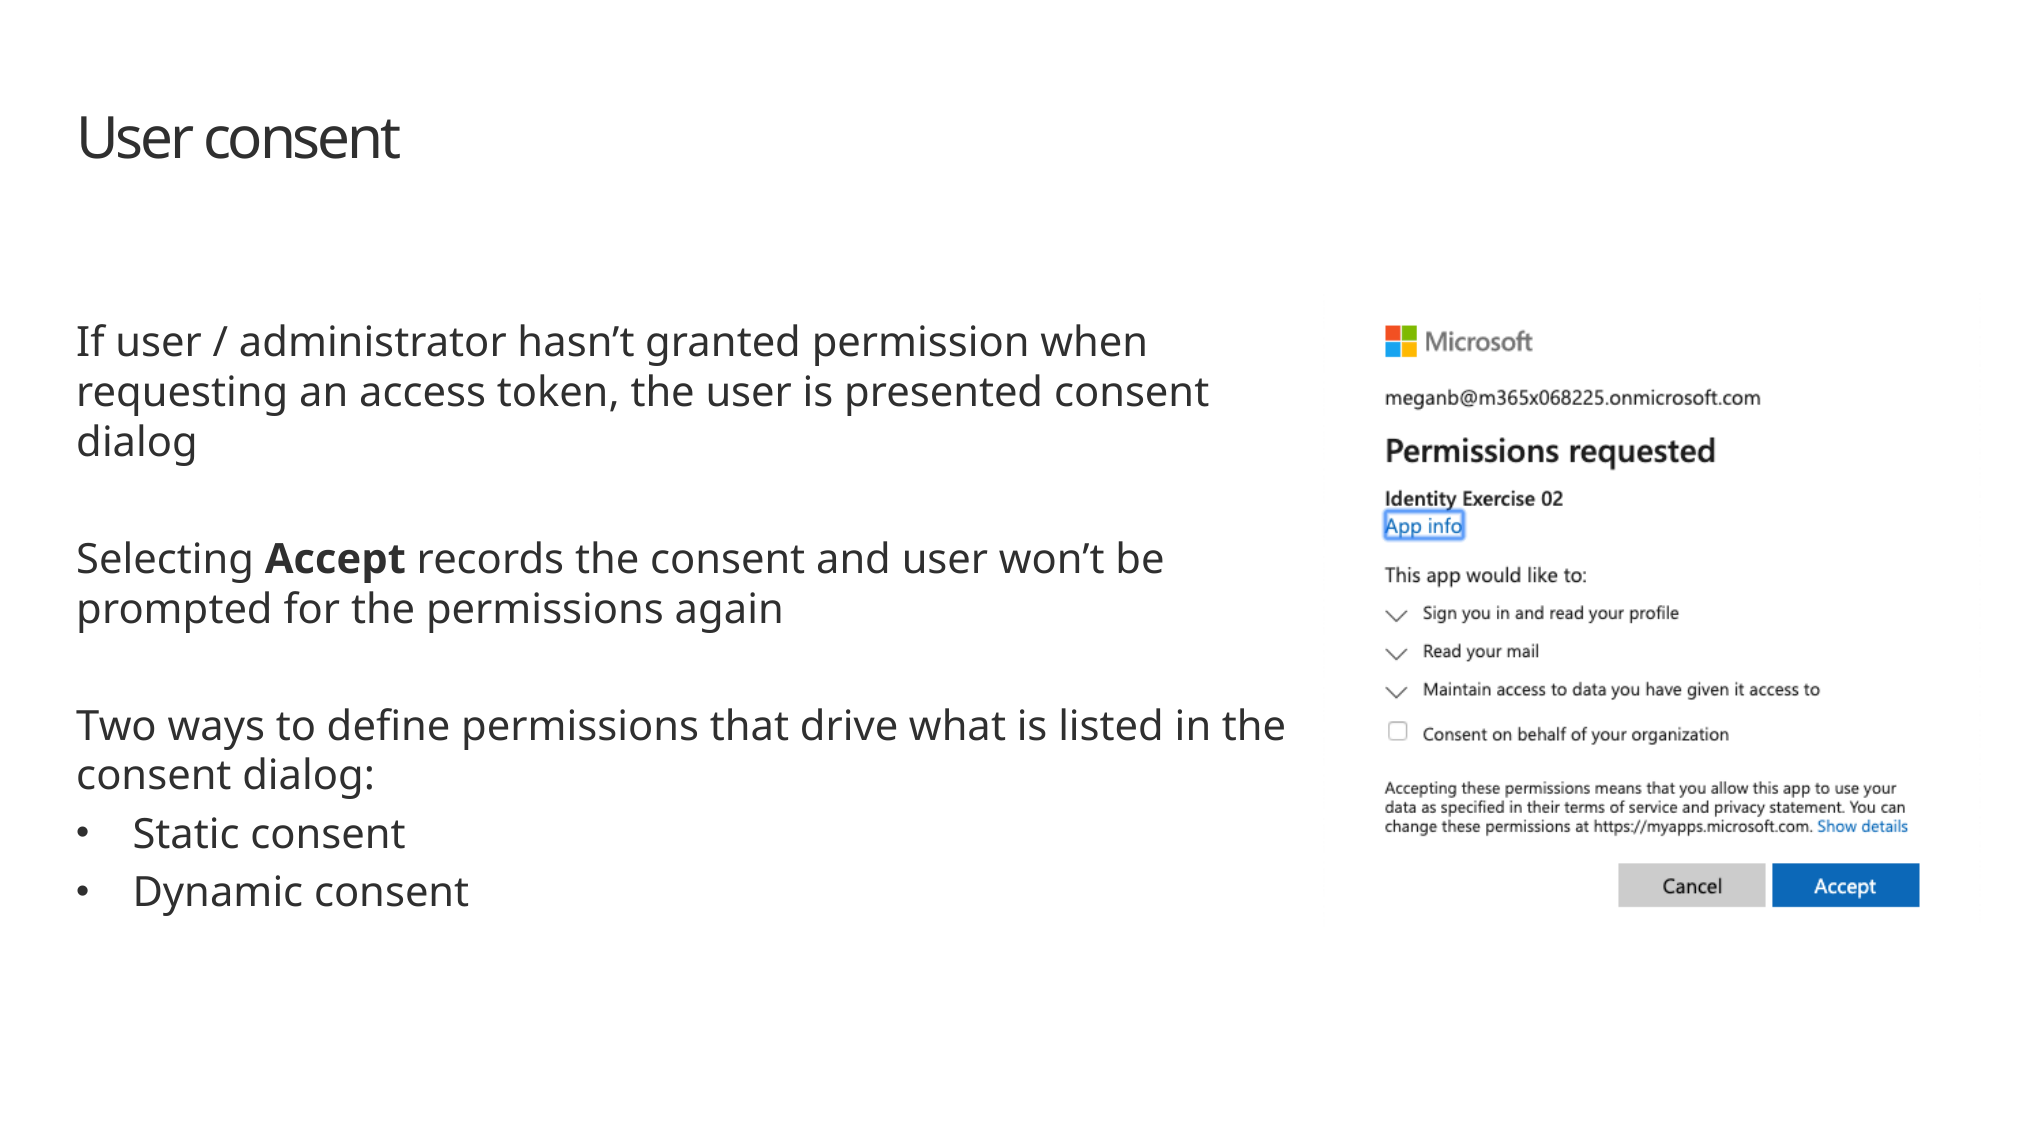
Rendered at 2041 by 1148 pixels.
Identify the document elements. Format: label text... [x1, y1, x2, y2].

title User consent [76, 103, 1969, 172]
picture [1323, 293, 1981, 930]
list If user / administrator hasn’t granted permission when requesting an access token, the user is presented consent dialog Selecting Accept records the consent and user won’t be prompted for the permissions again Two ways to define permissions that drive what is listed in the consent dialog: Static consent Dynamic consent [76, 314, 1290, 881]
